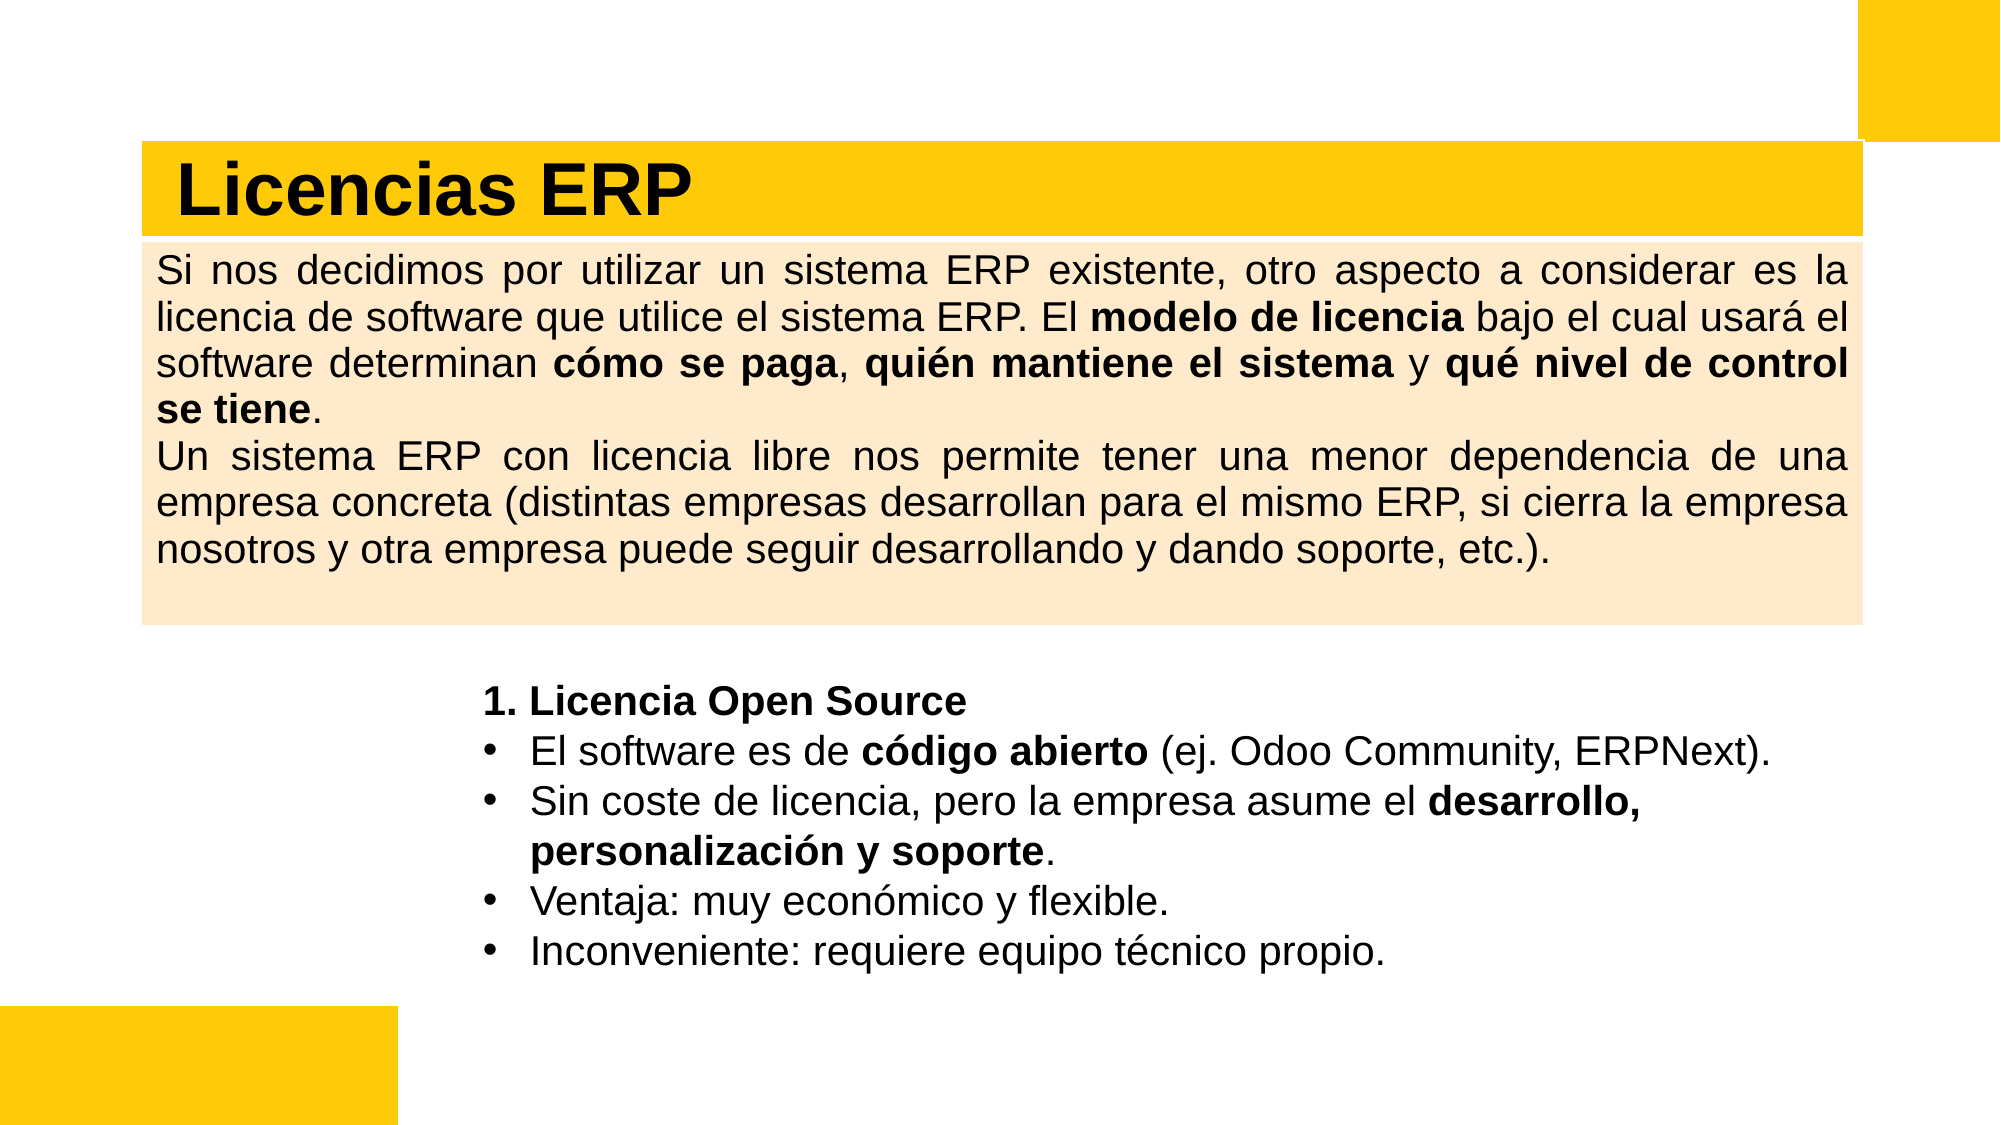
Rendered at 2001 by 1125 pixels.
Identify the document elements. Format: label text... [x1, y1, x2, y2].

text_box 1. Licencia Open Source El software es de código abierto (ej. Odoo Community, ERPNext). Sin coste de licencia, pero la empresa asume el desarrollo, personalización y soporte. Ventaja: muy económico y flexible. Inconveniente: requiere equipo técnico propio. [468, 666, 1964, 982]
table_cell Si nos decidimos por utilizar un sistema ERP existente, otro aspecto a considerar es la licencia de software que utilice el sistema ERP. El modelo de licencia bajo el cual usará el software determinan cómo se paga, quién mantiene el sistema y qué nivel de control se tiene. Un sistema ERP con licencia libre nos permite tener una menor dependencia de una empresa concreta (distintas empresas desarrollan para el mismo ERP, si cierra la empresa nosotros y otra empresa puede seguir desarrollando y dando soporte, etc.). [142, 242, 1863, 625]
table_header Licencias ERP [142, 141, 1863, 236]
